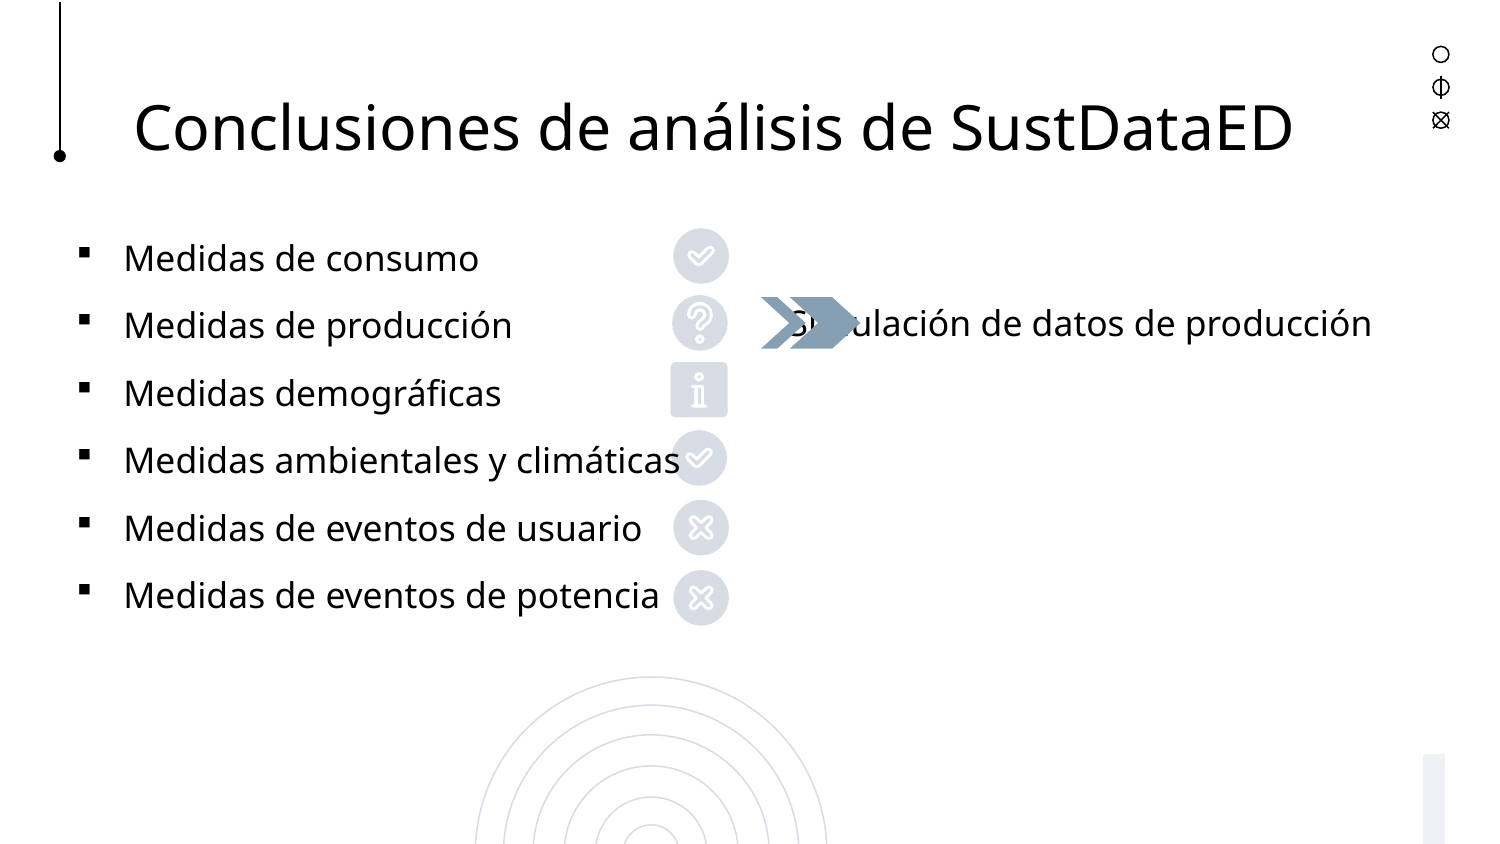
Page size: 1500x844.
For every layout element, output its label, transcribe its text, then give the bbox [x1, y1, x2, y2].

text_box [671, 429, 728, 486]
text_box Medidas de consumo Medidas de producción Medidas demográficas Medidas ambientales y climáticas Medidas de eventos de usuario Medidas de eventos de potencia [61, 228, 702, 623]
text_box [670, 361, 729, 418]
text_box Simulación de datos de producción [728, 293, 1475, 351]
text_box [760, 296, 861, 349]
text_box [673, 499, 730, 556]
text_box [673, 227, 730, 285]
title Conclusiones de análisis de SustDataED [118, 72, 1382, 167]
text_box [673, 569, 730, 626]
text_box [671, 294, 728, 351]
